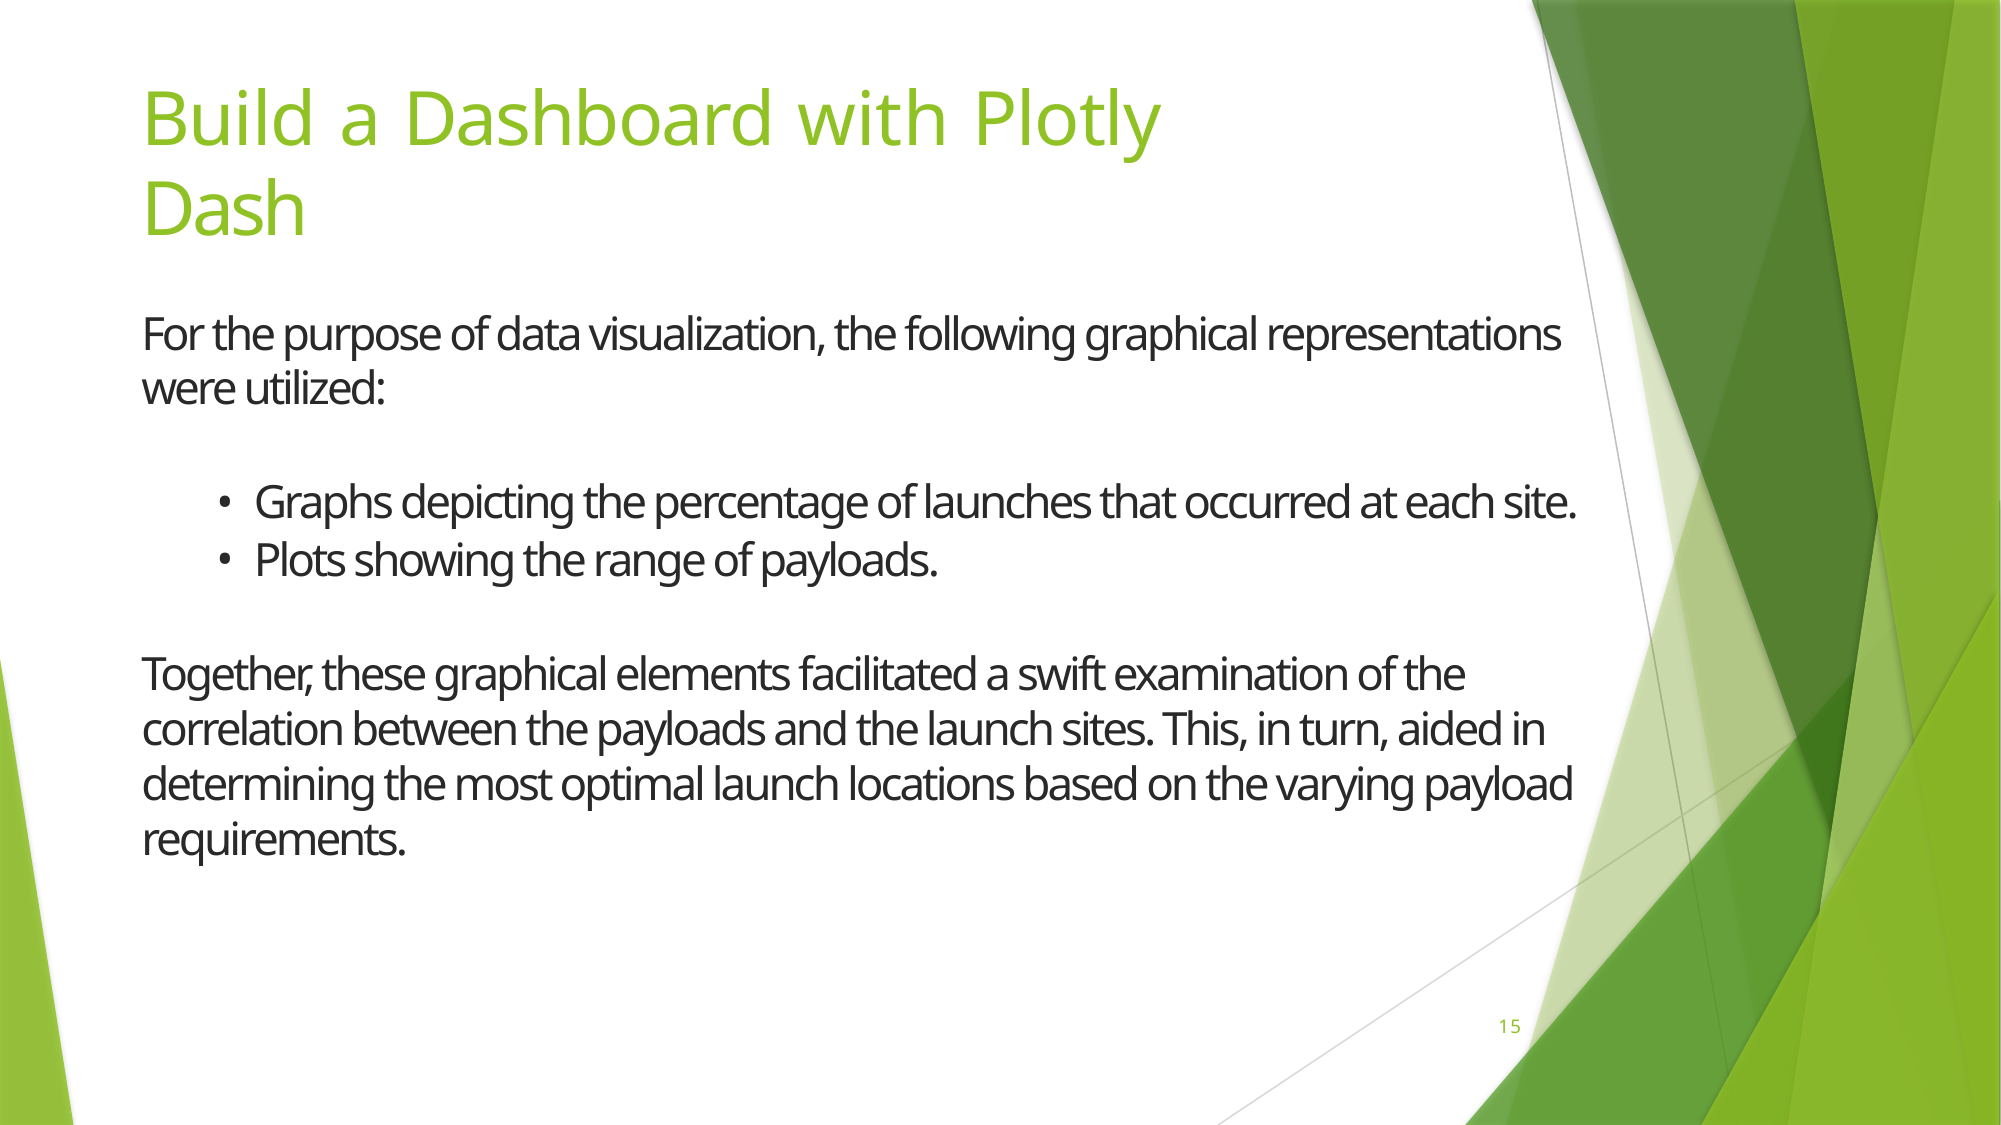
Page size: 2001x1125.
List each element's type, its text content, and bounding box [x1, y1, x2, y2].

slide_number 15 [1409, 694, 1522, 1125]
text_box For the purpose of data visualization, the following graphical representations were utilized: Graphs depicting the percentage of launches that occurred at each site. Plots showing the range of payloads. Together, these graphical elements facilitated a swift examination of the correlation between the payloads and the launch sites. This, in turn, aided in determining the most optimal launch locations based on the varying payload requirements. [139, 302, 1663, 865]
title Build a Dashboard with Plotly Dash [139, 68, 1312, 259]
